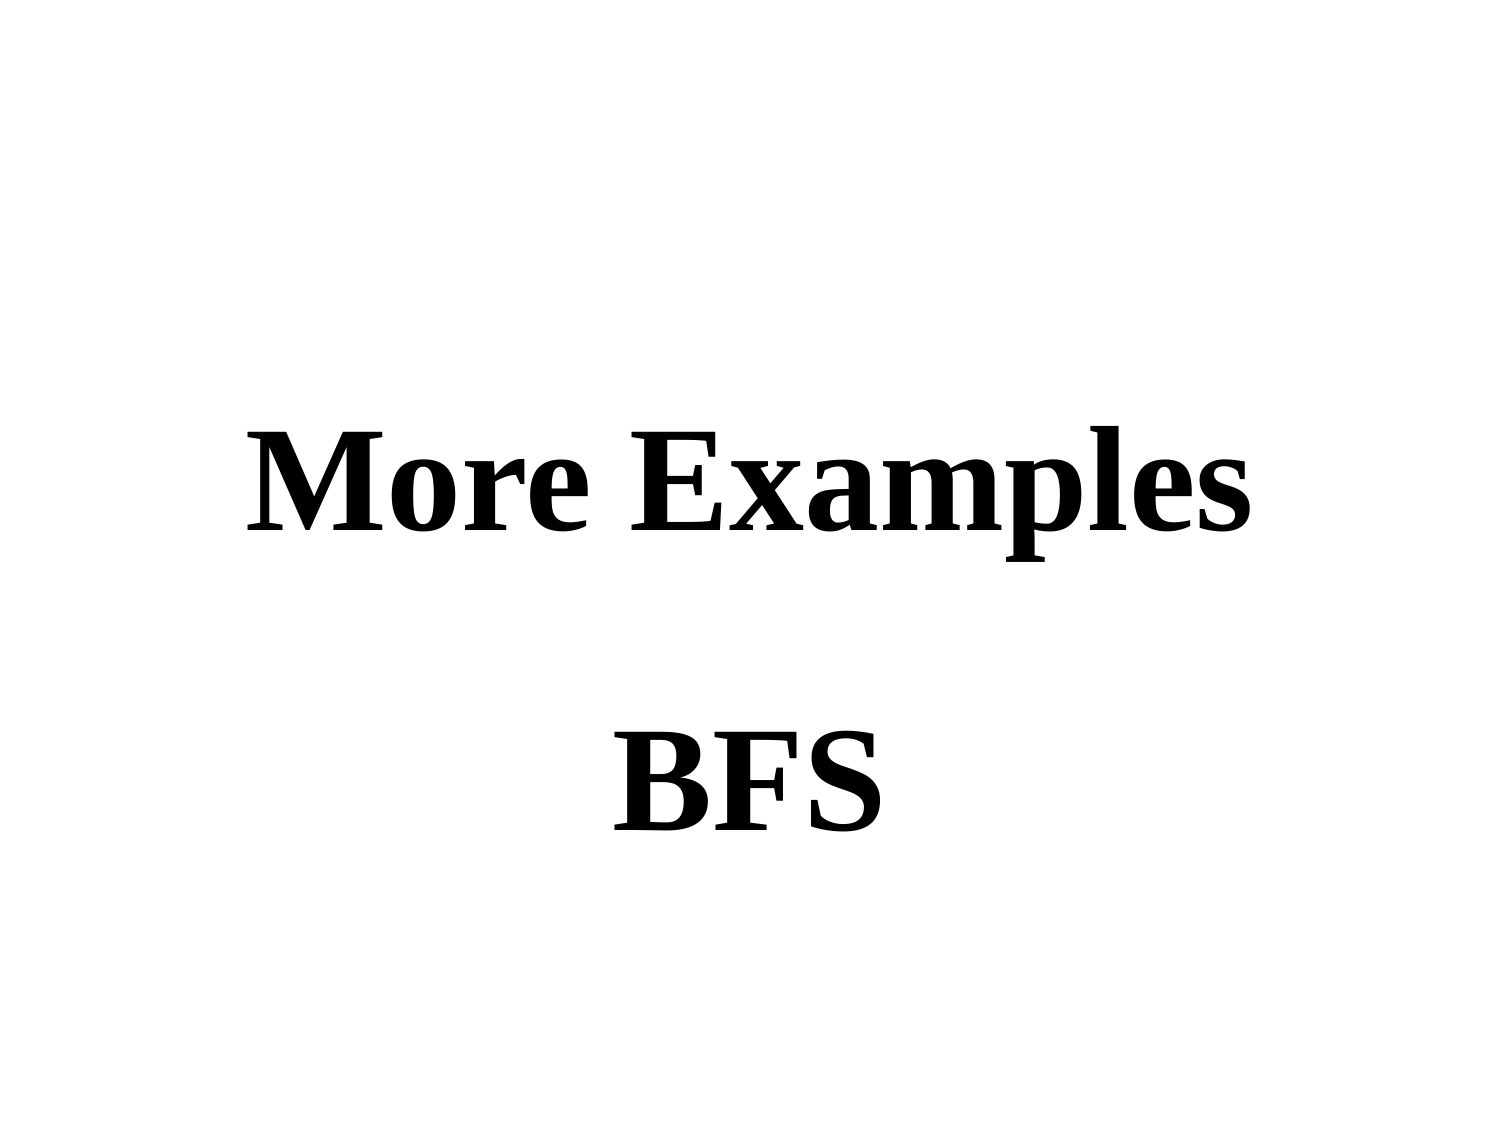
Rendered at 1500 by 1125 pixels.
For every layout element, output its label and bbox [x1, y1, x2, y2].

title [112, 349, 1388, 591]
text_box [112, 650, 1388, 892]
